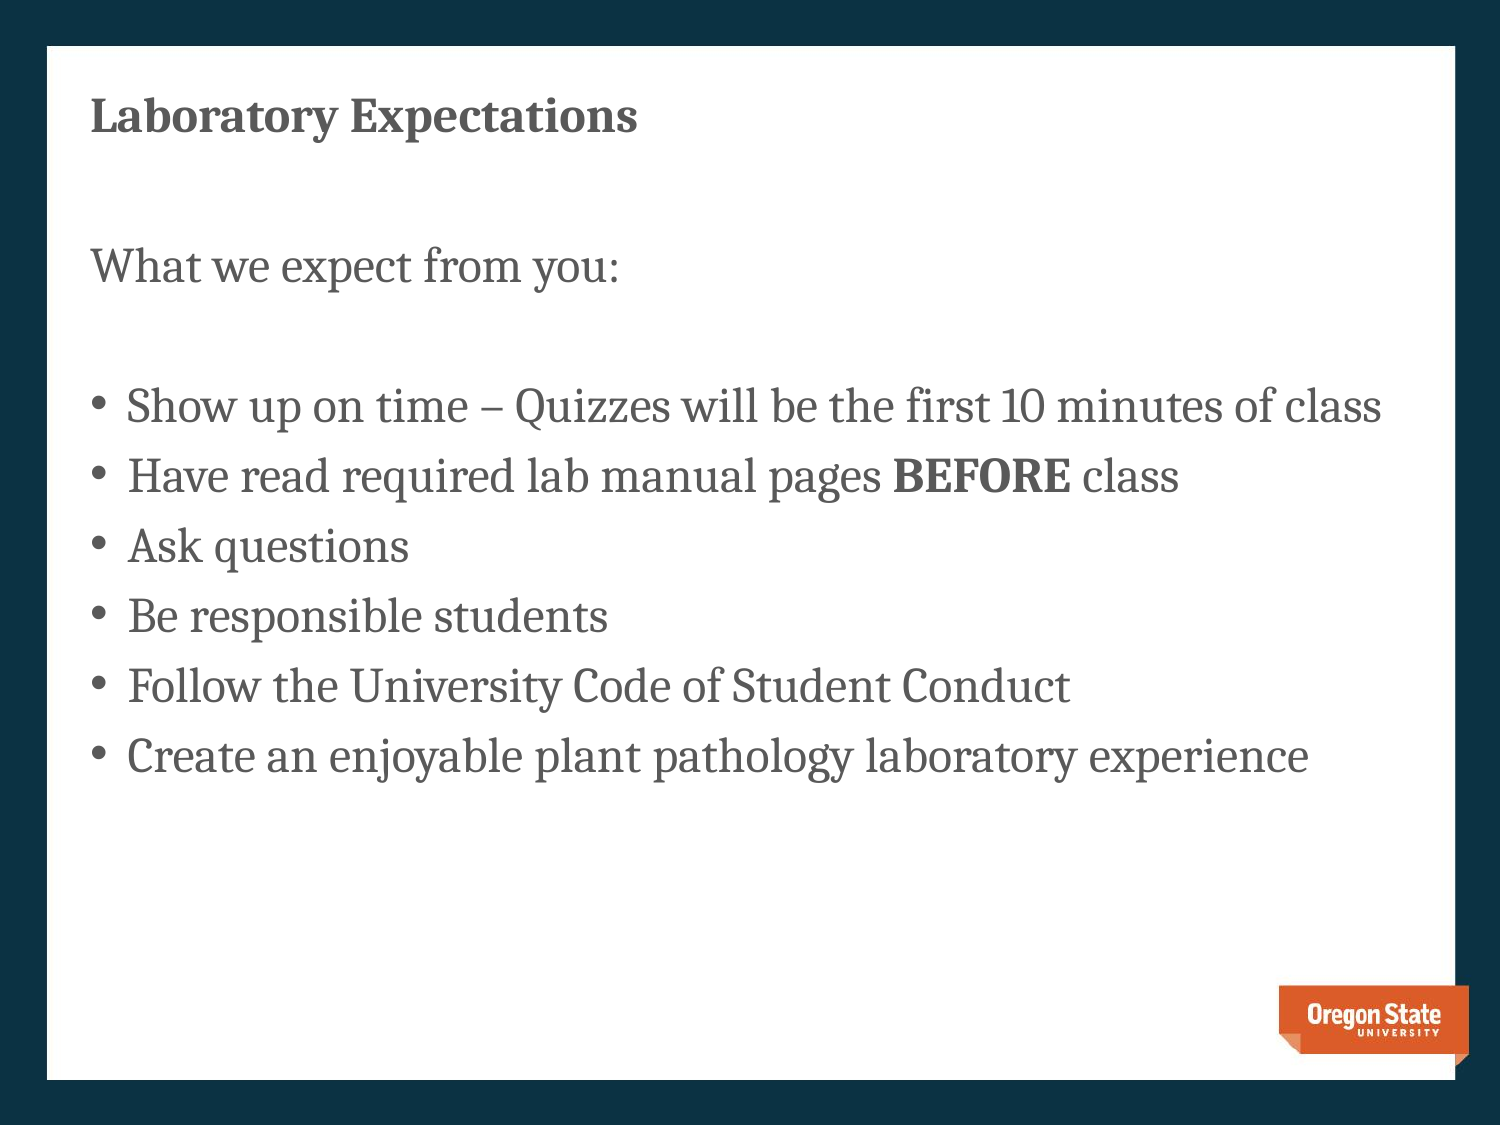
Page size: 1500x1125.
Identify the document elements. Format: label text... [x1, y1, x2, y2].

picture [0, 0, 1500, 1125]
list What we expect from you: Show up on time – Quizzes will be the first 10 minutes of class Have read required lab manual pages BEFORE class Ask questions Be responsible students Follow the University Code of Student Conduct Create an enjoyable plant pathology laboratory experience [75, 224, 1425, 967]
title Laboratory Expectations [75, 75, 1425, 188]
